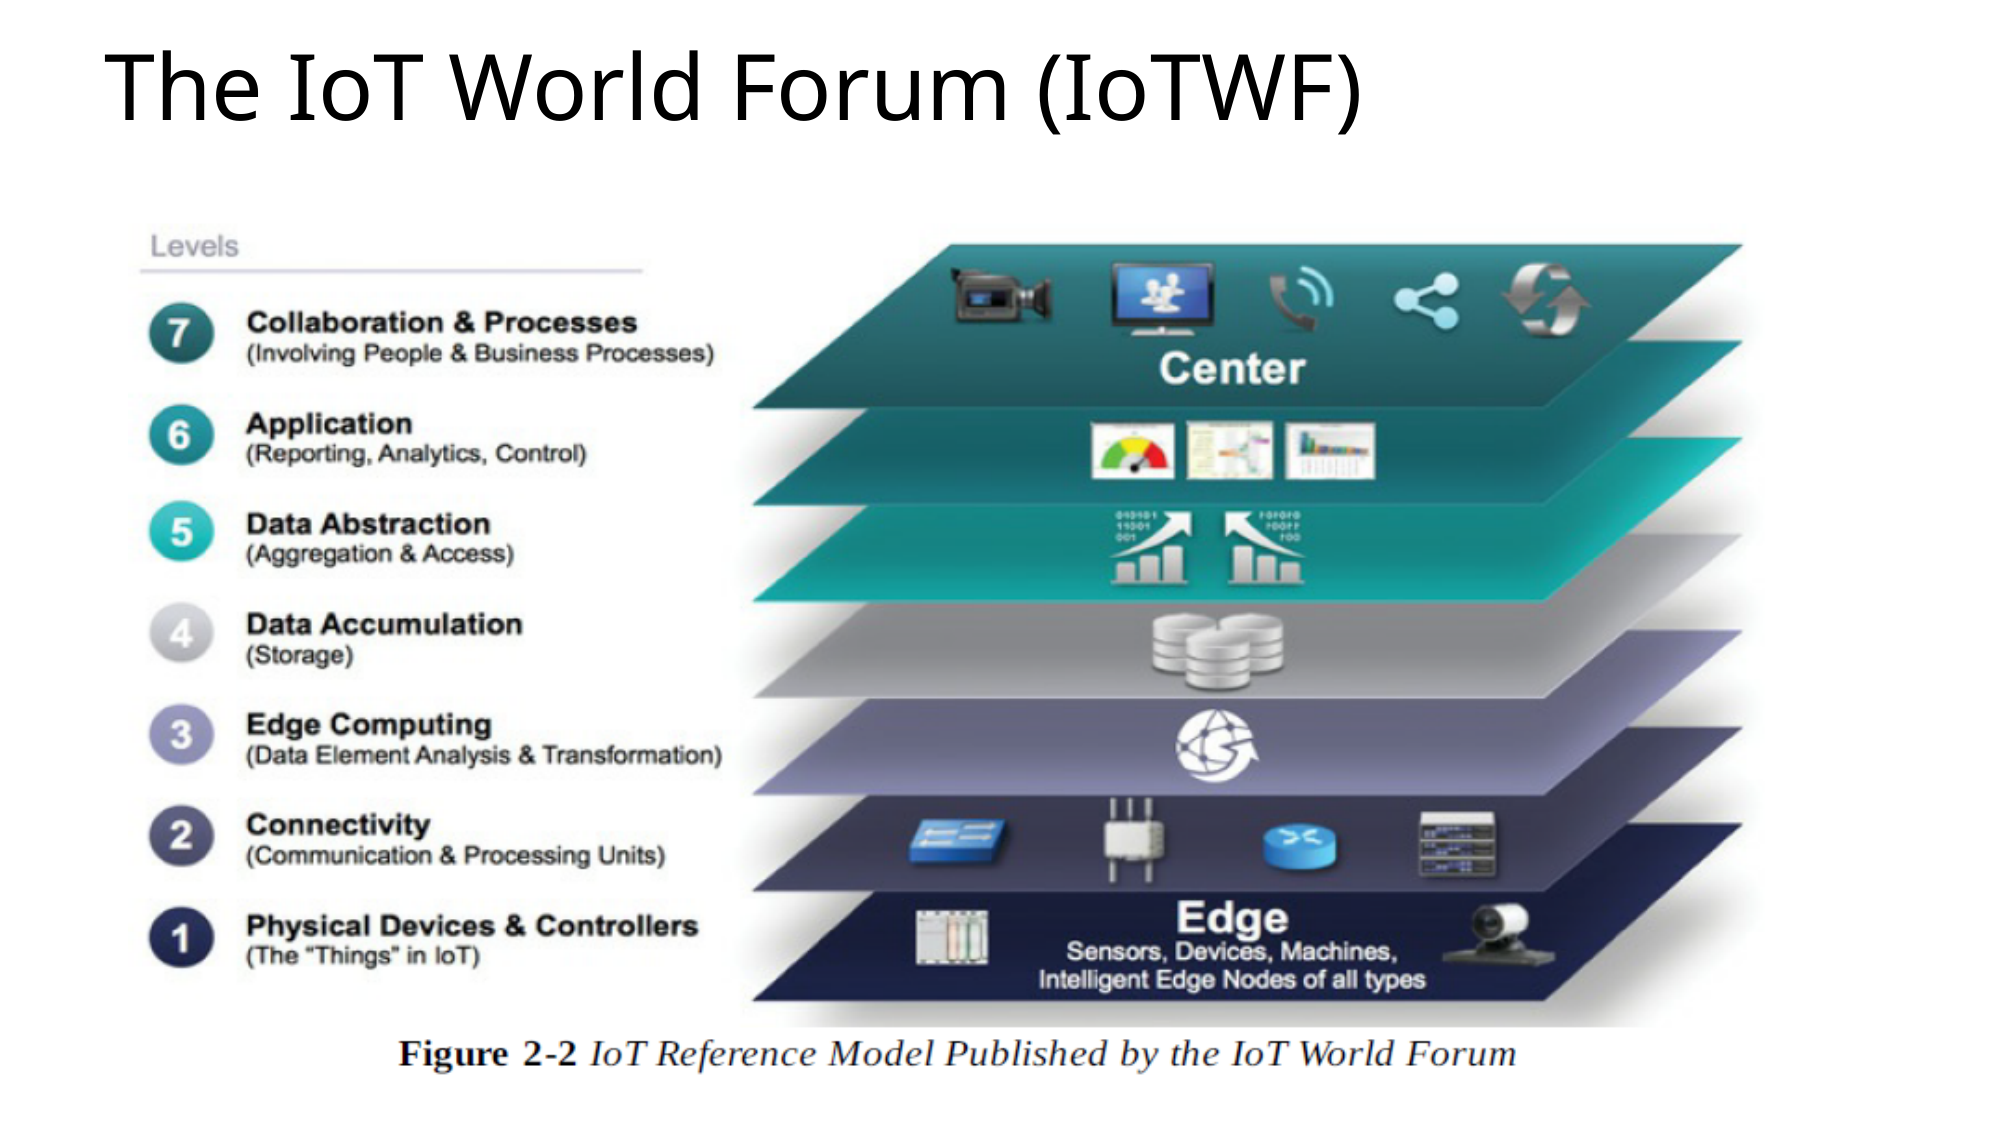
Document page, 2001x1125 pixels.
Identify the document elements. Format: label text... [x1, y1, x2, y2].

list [128, 165, 1854, 1085]
title The IoT World Forum (IoTWF) [89, 16, 1815, 166]
